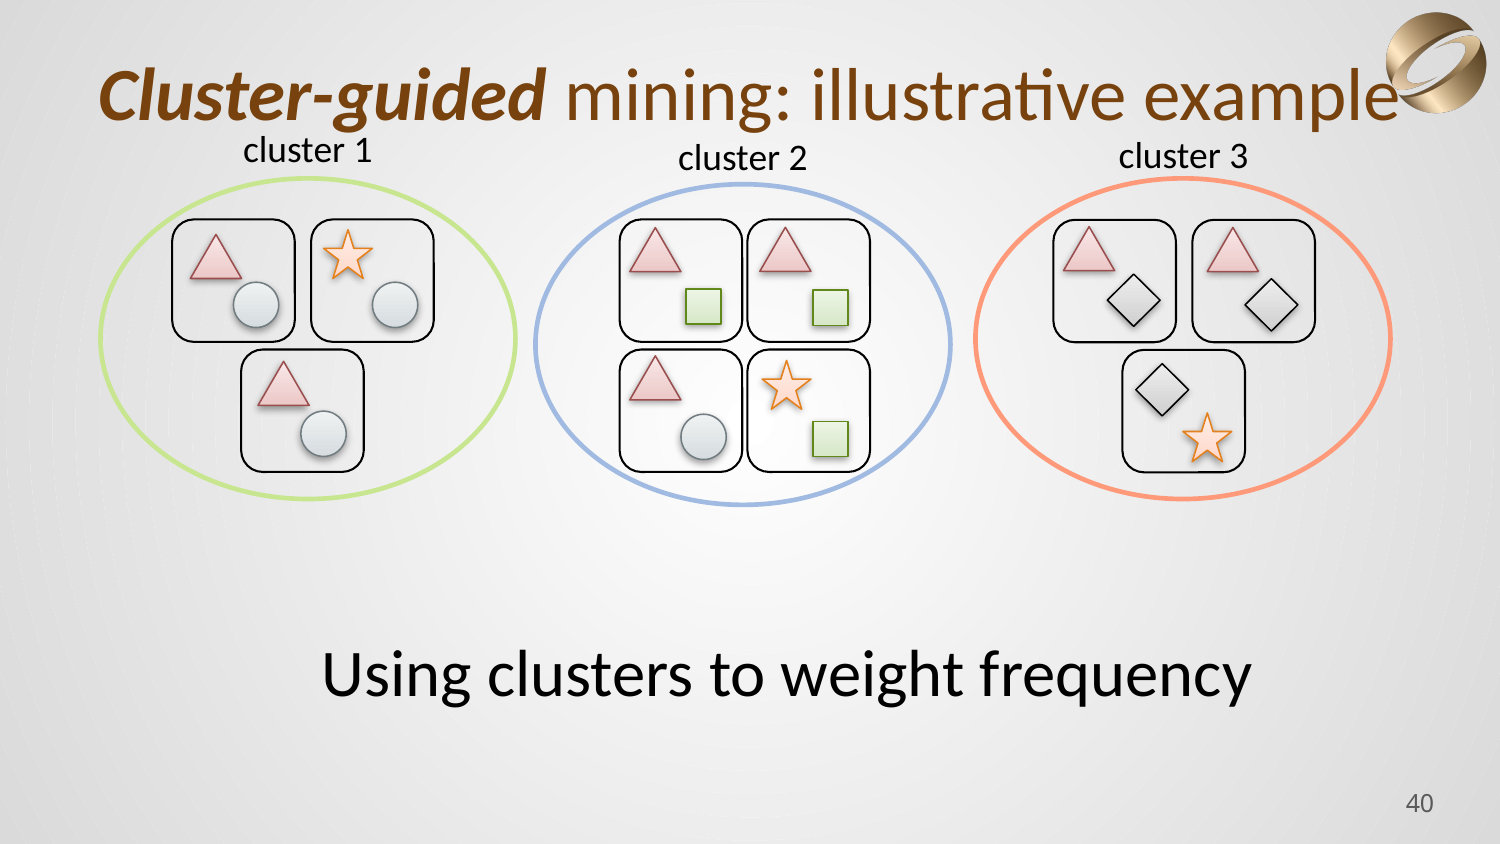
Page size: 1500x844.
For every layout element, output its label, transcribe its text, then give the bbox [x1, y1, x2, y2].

text_box [533, 186, 953, 473]
text_box cluster 3 [1103, 123, 1264, 184]
text_box cluster 2 [663, 125, 823, 186]
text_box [1053, 219, 1177, 343]
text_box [747, 219, 871, 343]
text_box [98, 178, 518, 502]
text_box [973, 184, 1393, 502]
slide_number 40 [1401, 782, 1494, 827]
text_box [1192, 219, 1316, 343]
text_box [310, 219, 434, 343]
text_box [619, 349, 743, 473]
text_box cluster 1 [228, 117, 388, 178]
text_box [747, 349, 871, 473]
picture [1425, 9, 1490, 116]
text_box Using clusters to weight frequency [231, 622, 1268, 717]
text_box [628, 479, 858, 508]
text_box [619, 219, 743, 343]
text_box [1122, 349, 1246, 473]
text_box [240, 349, 364, 473]
title Cluster-guided mining: illustrative example [75, 2, 1425, 143]
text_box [171, 219, 296, 343]
